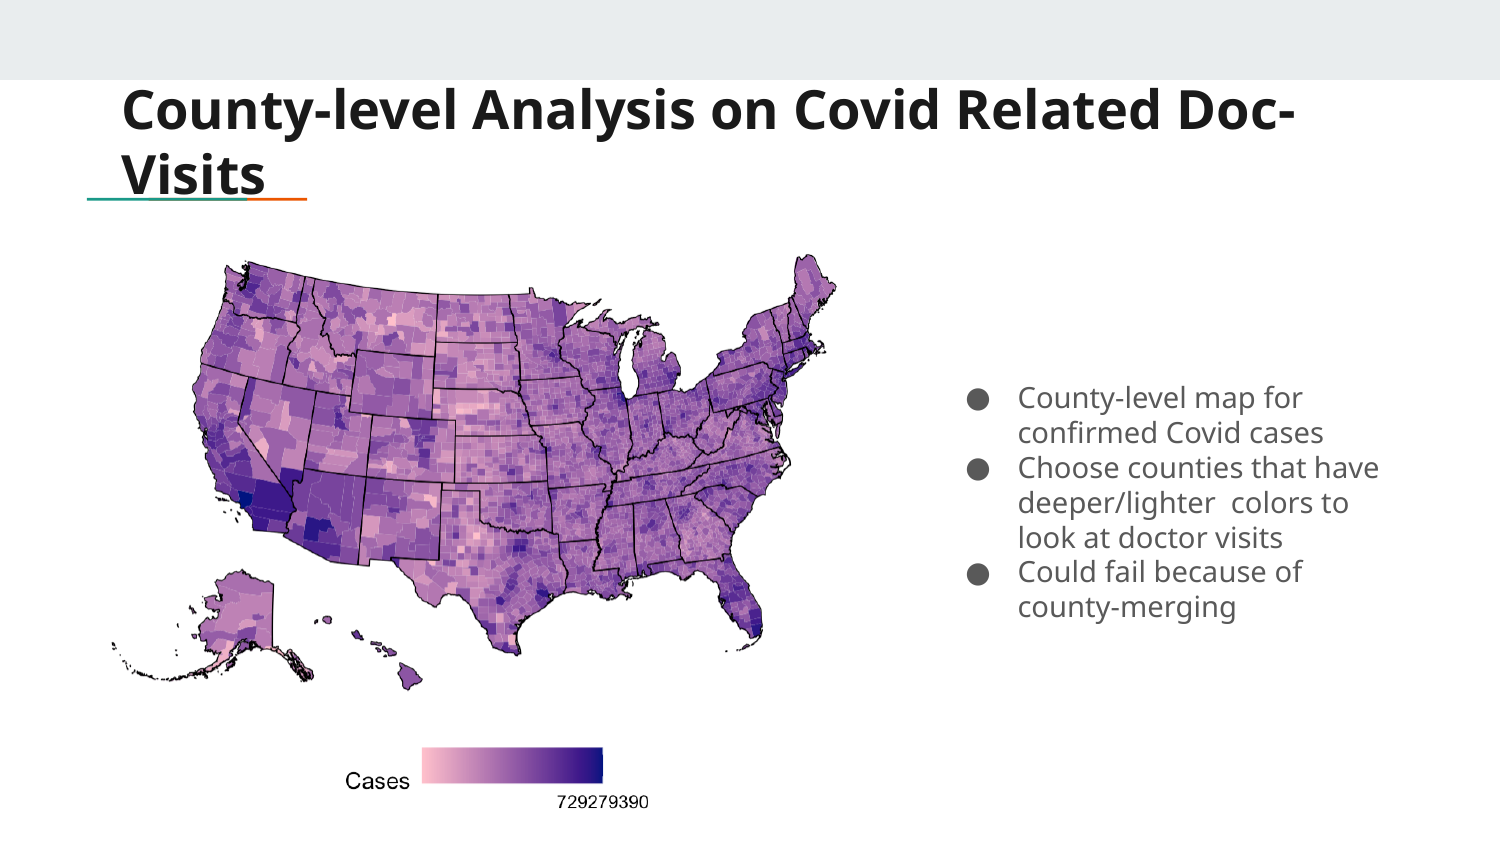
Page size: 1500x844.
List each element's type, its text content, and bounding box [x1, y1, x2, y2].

text_box County-level map for confirmed Covid cases Choose counties that have deeper/lighter colors to look at doctor visits Could fail because of county-merging [927, 364, 1420, 639]
picture [49, 221, 913, 819]
text_box County-level Analysis on Covid Related Doc-Visits [106, 60, 1394, 221]
